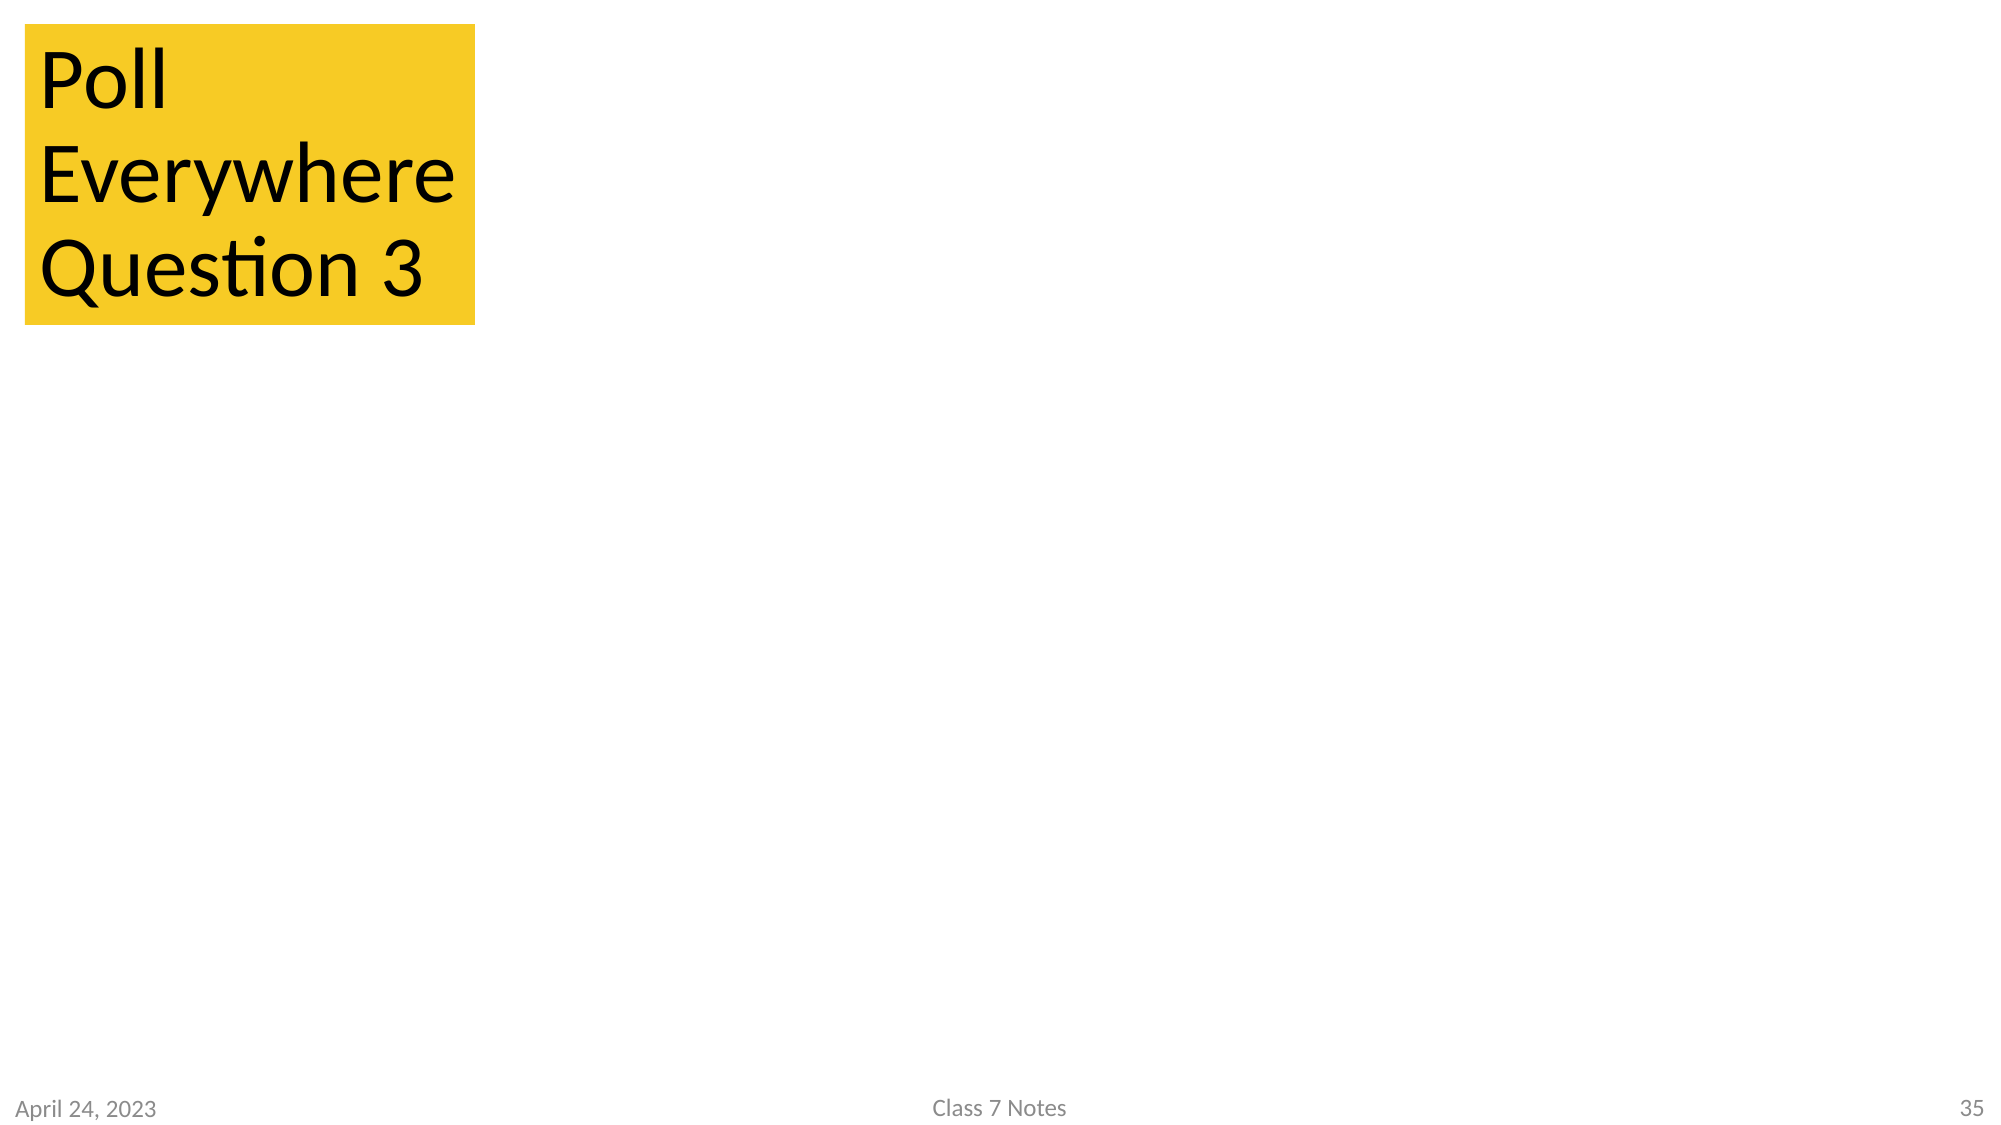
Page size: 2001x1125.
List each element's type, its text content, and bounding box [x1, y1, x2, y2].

title Poll Everywhere Question 3 [24, 24, 475, 325]
slide_number 35 [1550, 1087, 2000, 1125]
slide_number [0, 1089, 450, 1125]
footer Class 7 Notes [662, 1087, 1338, 1125]
